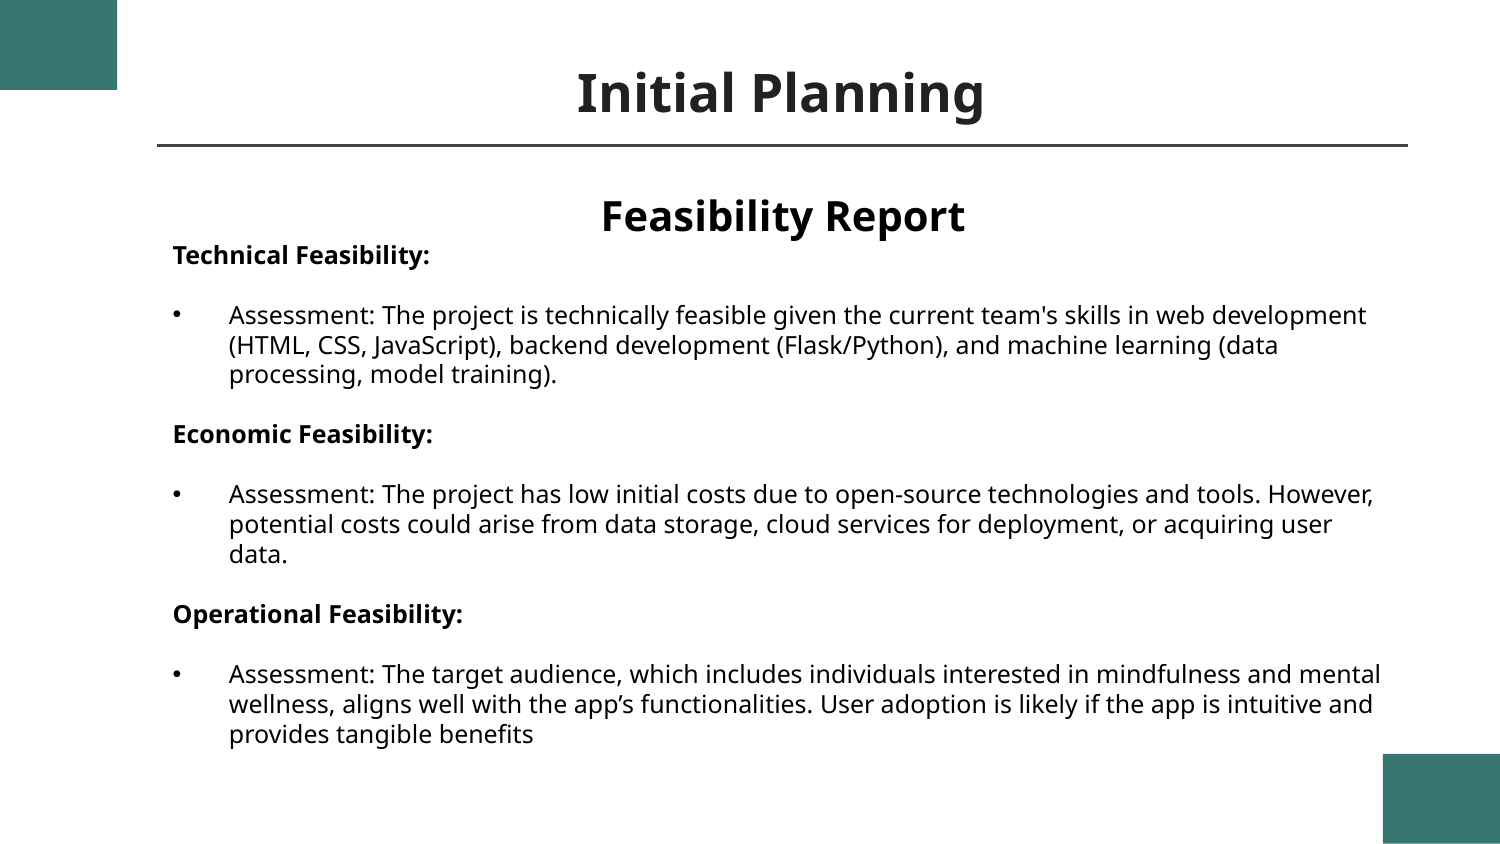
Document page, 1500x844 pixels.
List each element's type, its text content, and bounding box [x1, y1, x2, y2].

text_box [0, 0, 118, 90]
title Initial Planning [156, 45, 1408, 139]
text_box [1382, 753, 1500, 844]
text_box Feasibility Report Technical Feasibility: Assessment: The project is technically feasible given the current team's skills in web development (HTML, CSS, JavaScript), backend development (Flask/Python), and machine learning (data processing, model training). Economic Feasibility: Assessment: The project has low initial costs due to open-source technologies and tools. However, potential costs could arise from data storage, cloud services for deployment, or acquiring user data. Operational Feasibility: Assessment: The target audience, which includes individuals interested in mindfulness and mental wellness, aligns well with the app’s functionalities. User adoption is likely if the app is intuitive and provides tangible benefits [157, 181, 1409, 799]
